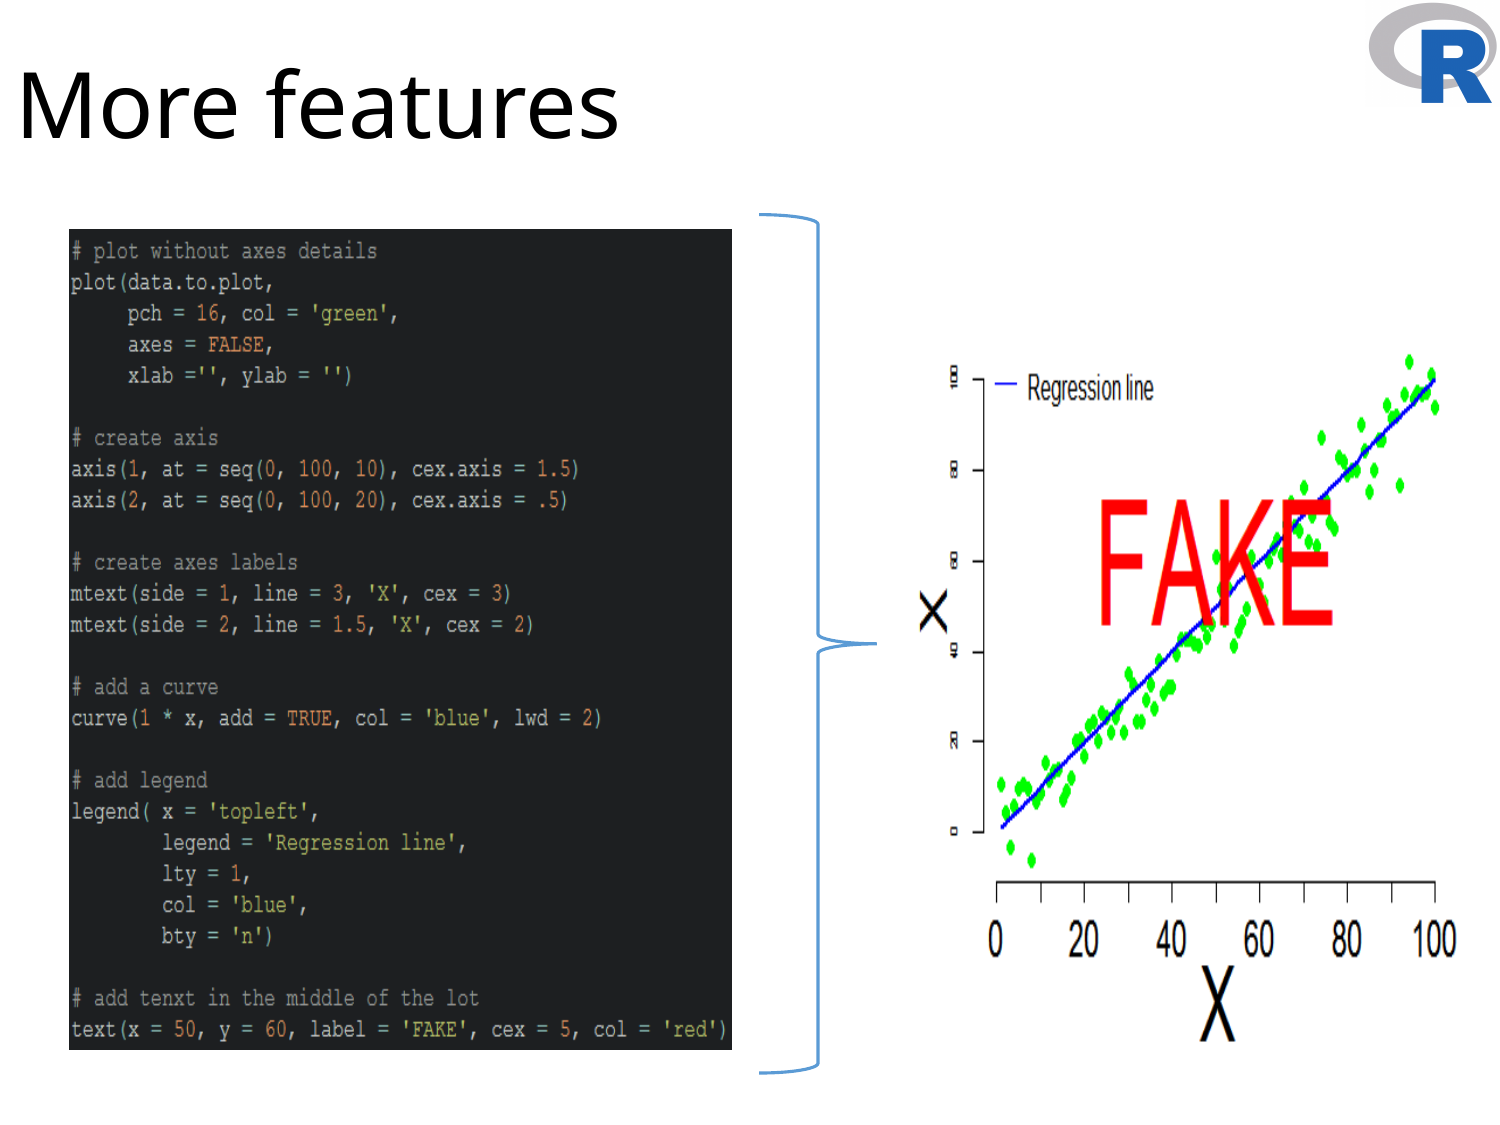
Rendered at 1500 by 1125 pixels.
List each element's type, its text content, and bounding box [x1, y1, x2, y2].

text_box [759, 214, 877, 1074]
picture [1365, 0, 1500, 107]
title More features [0, 0, 1397, 218]
picture [69, 229, 732, 1050]
picture [892, 338, 1500, 1094]
